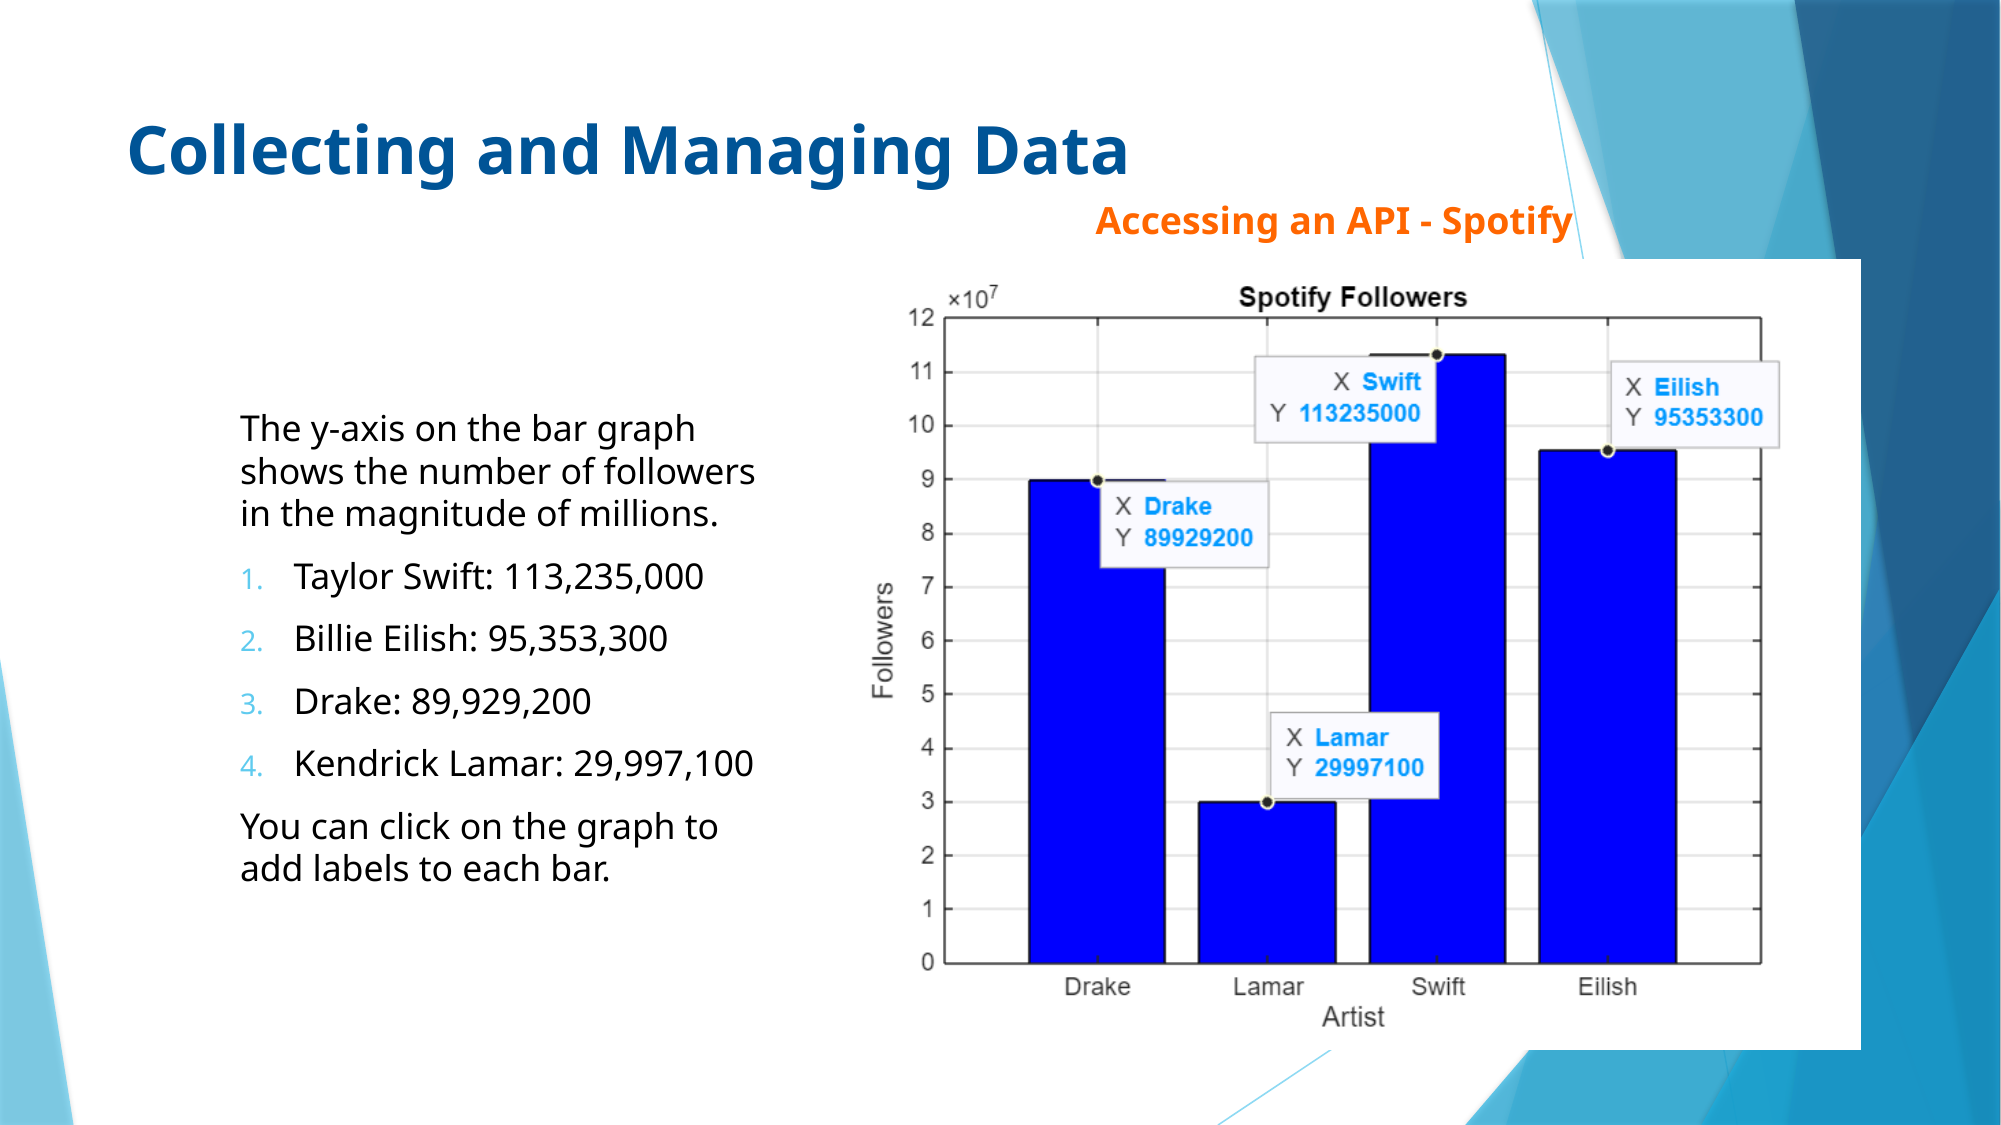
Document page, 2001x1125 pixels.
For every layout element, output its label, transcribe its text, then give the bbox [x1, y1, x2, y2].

picture [808, 258, 1862, 1050]
list Accessing an API - Spotify [1059, 190, 1610, 258]
text_box The y-axis on the bar graph shows the number of followers in the magnitude of millions. Taylor Swift: 113,235,000 Billie Eilish: 95,353,300 Drake: 89,929,200 Kendrick Lamar: 29,997,100 You can click on the graph to add labels to each bar. [225, 398, 775, 910]
title Collecting and Managing Data [111, 99, 1552, 317]
